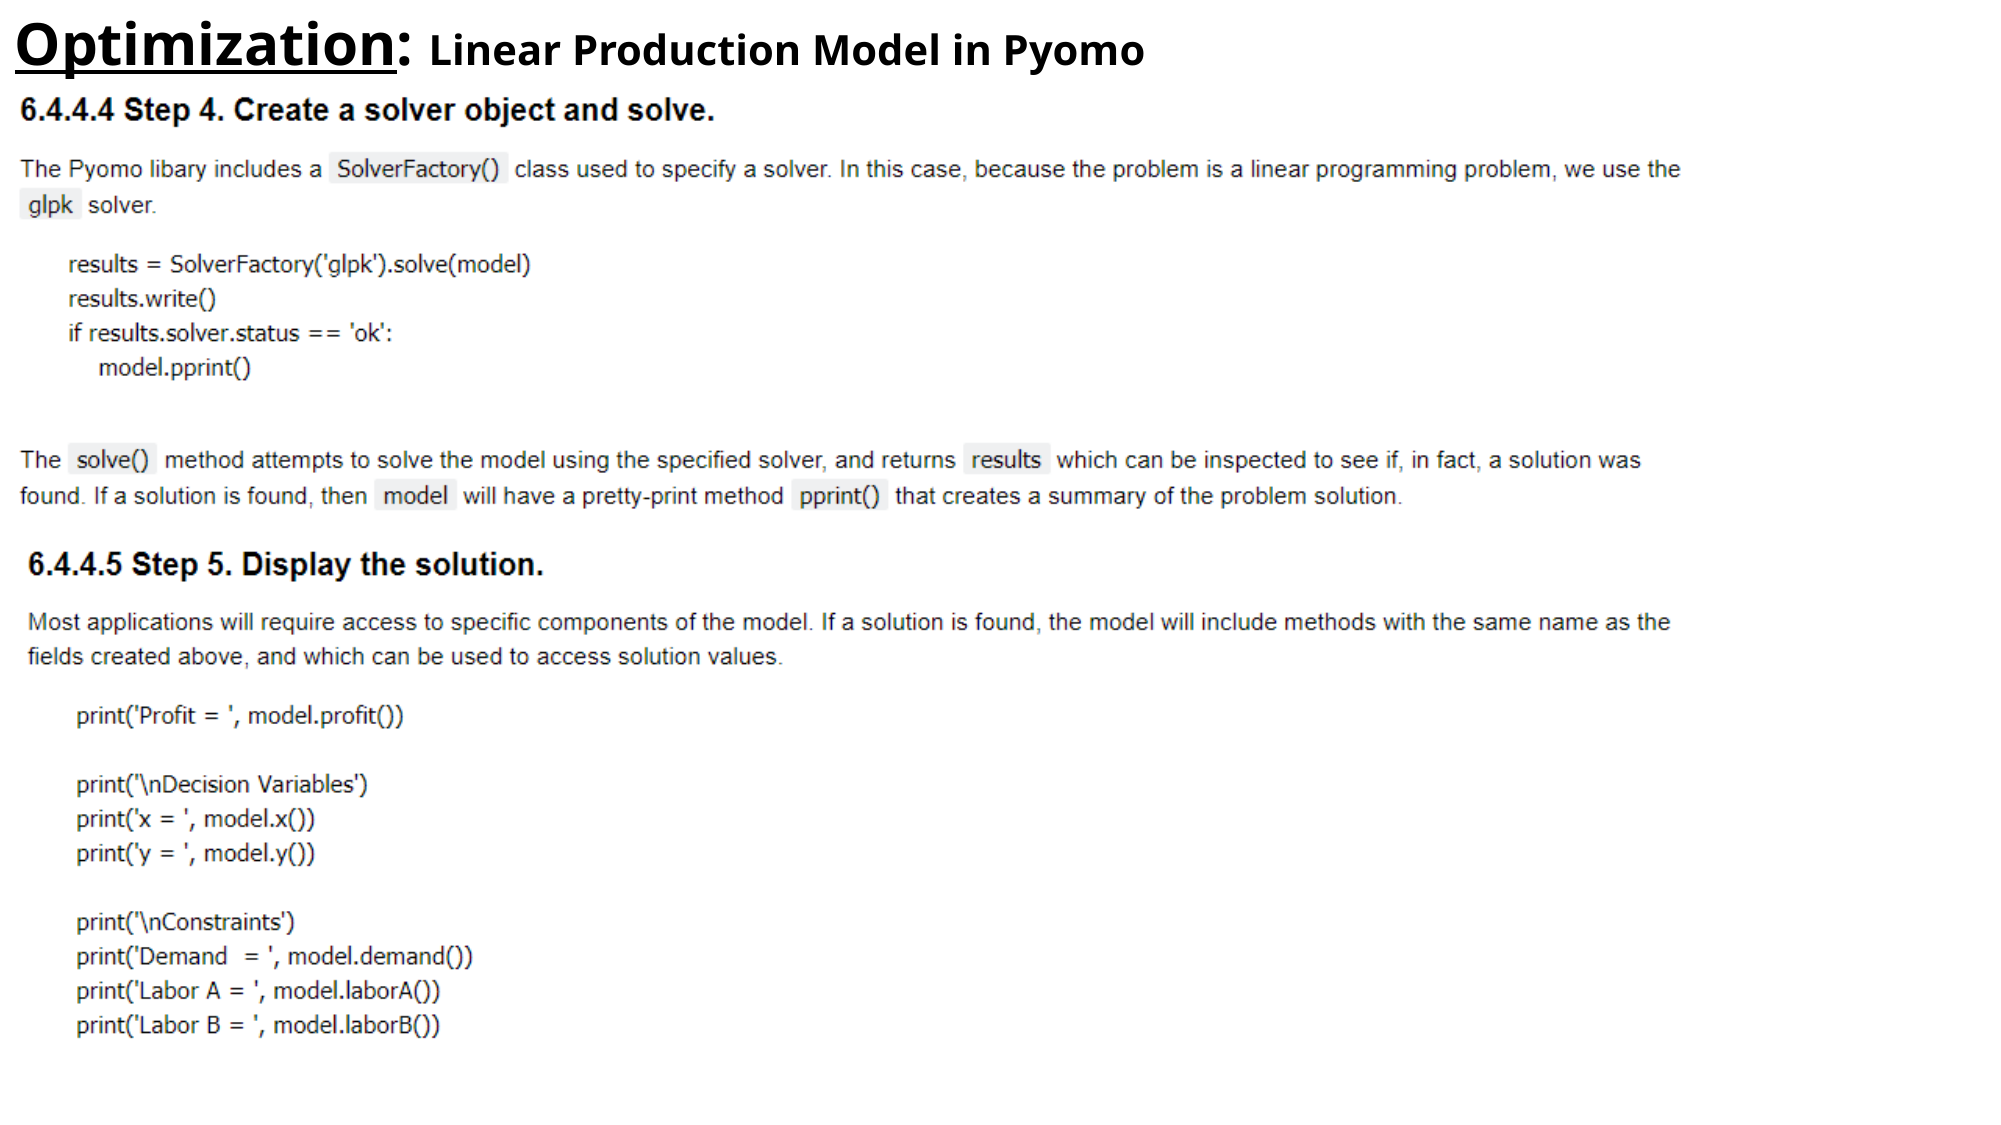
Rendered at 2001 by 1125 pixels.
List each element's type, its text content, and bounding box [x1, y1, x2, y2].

text_box Optimization: Linear Production Model in Pyomo [0, 0, 1988, 425]
picture [12, 538, 1675, 1046]
picture [12, 85, 1687, 537]
